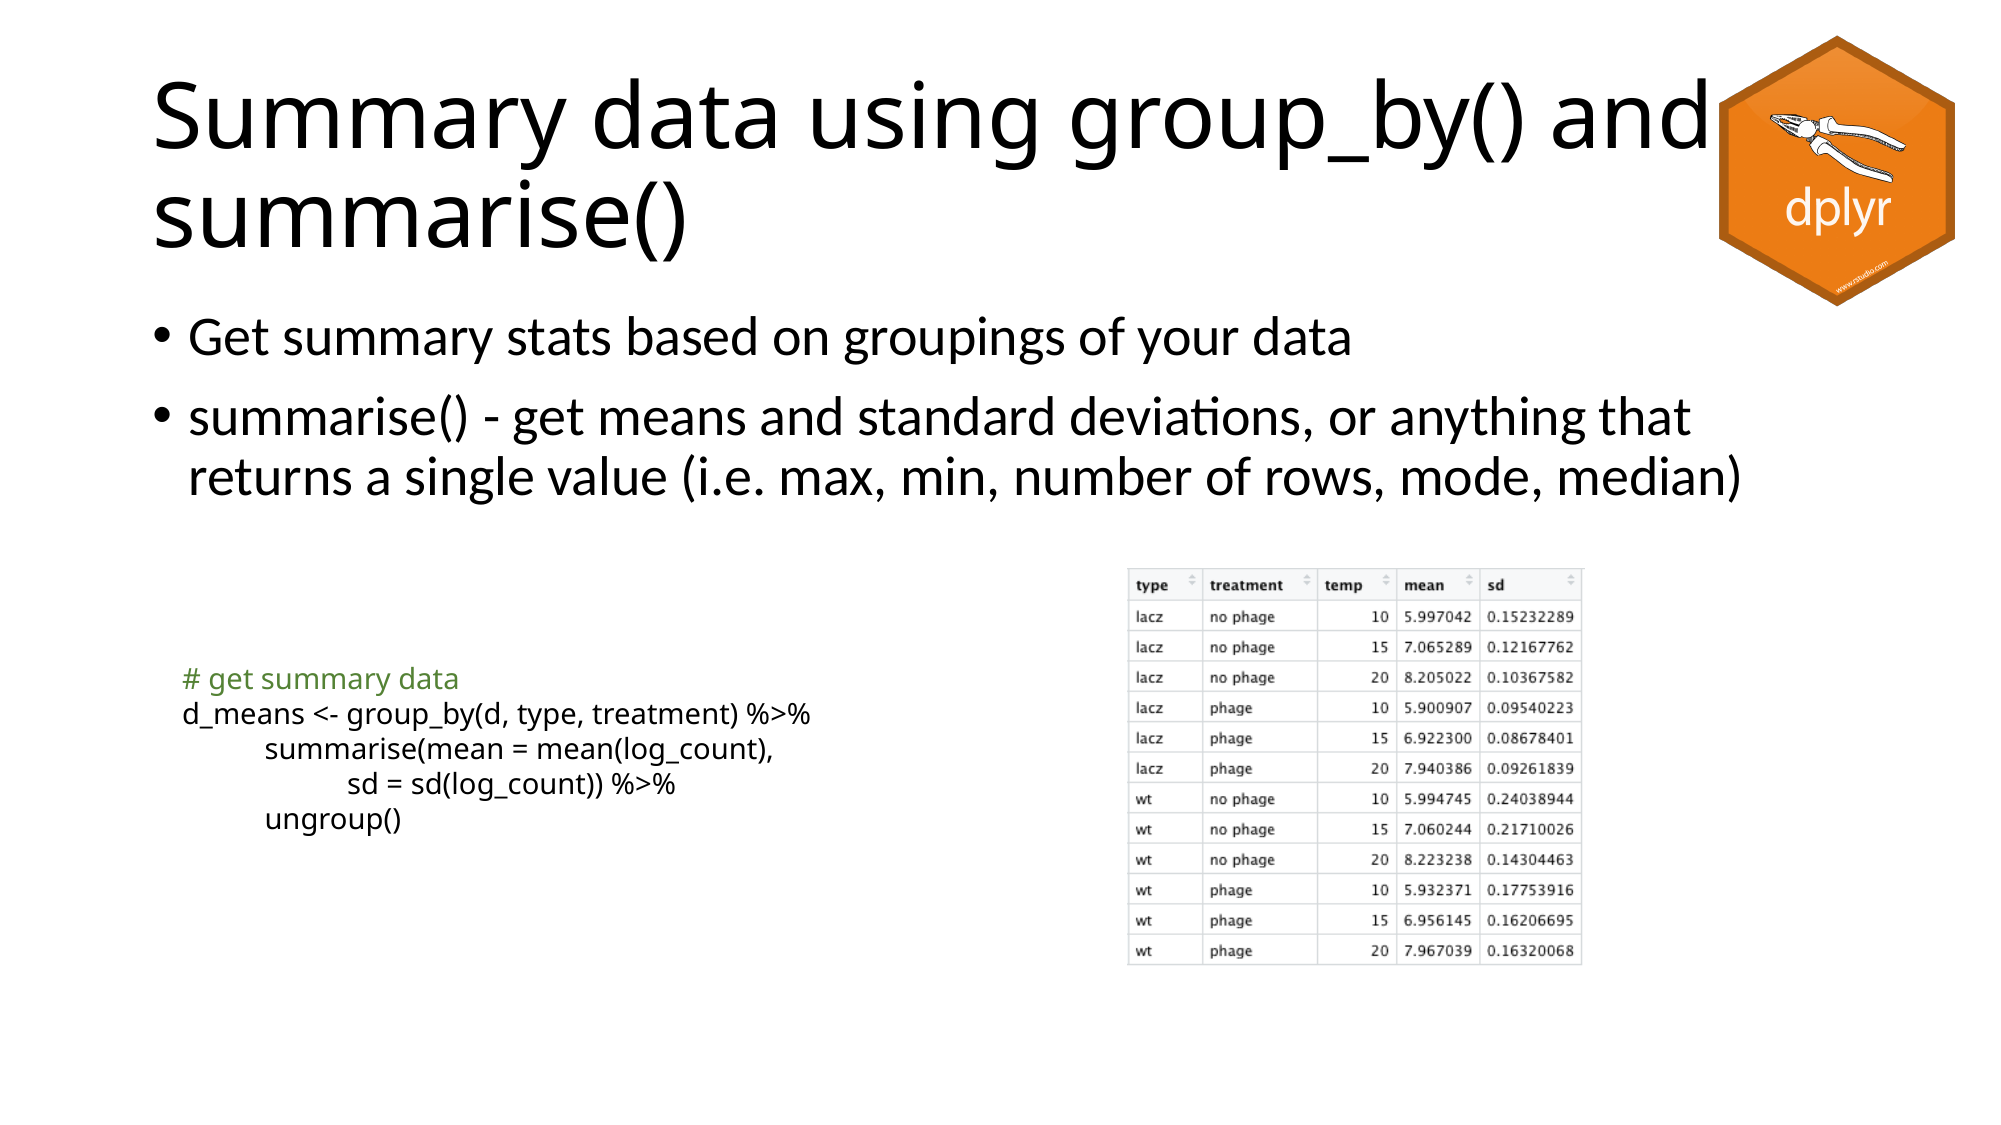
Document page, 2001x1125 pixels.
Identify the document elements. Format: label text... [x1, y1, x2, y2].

text_box # get summary data d_means <- group_by(d, type, treatment) %>% summarise(mean = mean(log_count), sd = sd(log_count)) %>% ungroup() [167, 652, 990, 843]
picture [1719, 35, 1955, 307]
list Get summary stats based on groupings of your data summarise() - get means and standard deviations, or anything that returns a single value (i.e. max, min, number of rows, mode, median) [137, 299, 1770, 569]
title Summary data using group_by() and summarise() [137, 59, 1719, 278]
picture [1127, 568, 1585, 968]
